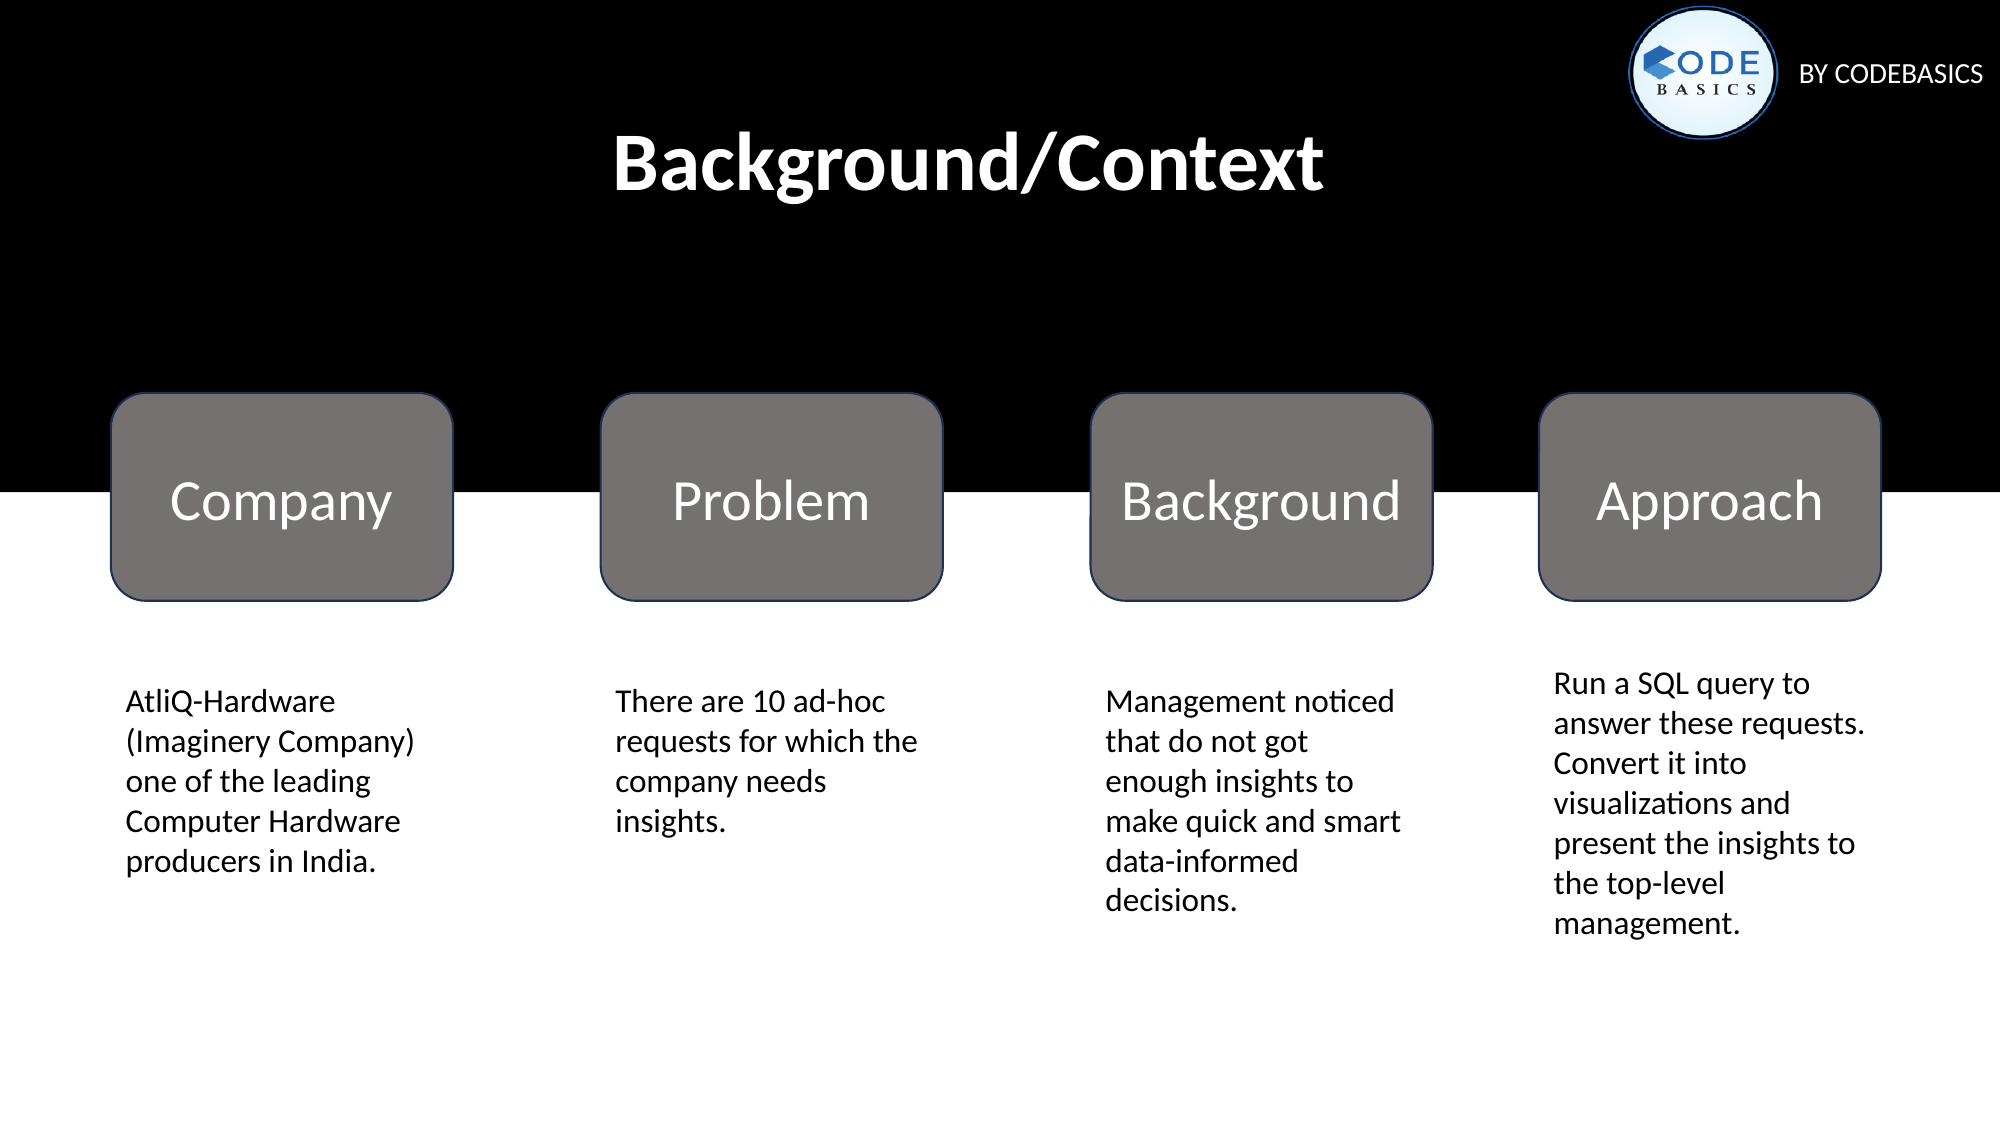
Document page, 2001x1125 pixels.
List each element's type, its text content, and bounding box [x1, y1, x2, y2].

text_box BY CODEBASICS [1784, 47, 1999, 97]
text_box Problem [599, 391, 944, 602]
text_box Background [1089, 391, 1434, 602]
text_box AtliQ-Hardware (Imaginery Company) one of the leading Computer Hardware producers in India. [110, 671, 454, 886]
text_box Management noticed that do not got enough insights to make quick and smart data-informed decisions. [1090, 671, 1433, 926]
text_box Company [109, 391, 455, 602]
text_box Run a SQL query to answer these requests. Convert it into visualizations and present the insights to the top-level management. [1538, 653, 1882, 949]
text_box [0, 0, 2000, 493]
text_box Approach [1537, 391, 1883, 602]
picture [1622, 0, 1784, 145]
text_box Background/Context [597, 99, 1405, 215]
text_box There are 10 ad-hoc requests for which the company needs insights. [600, 671, 943, 847]
